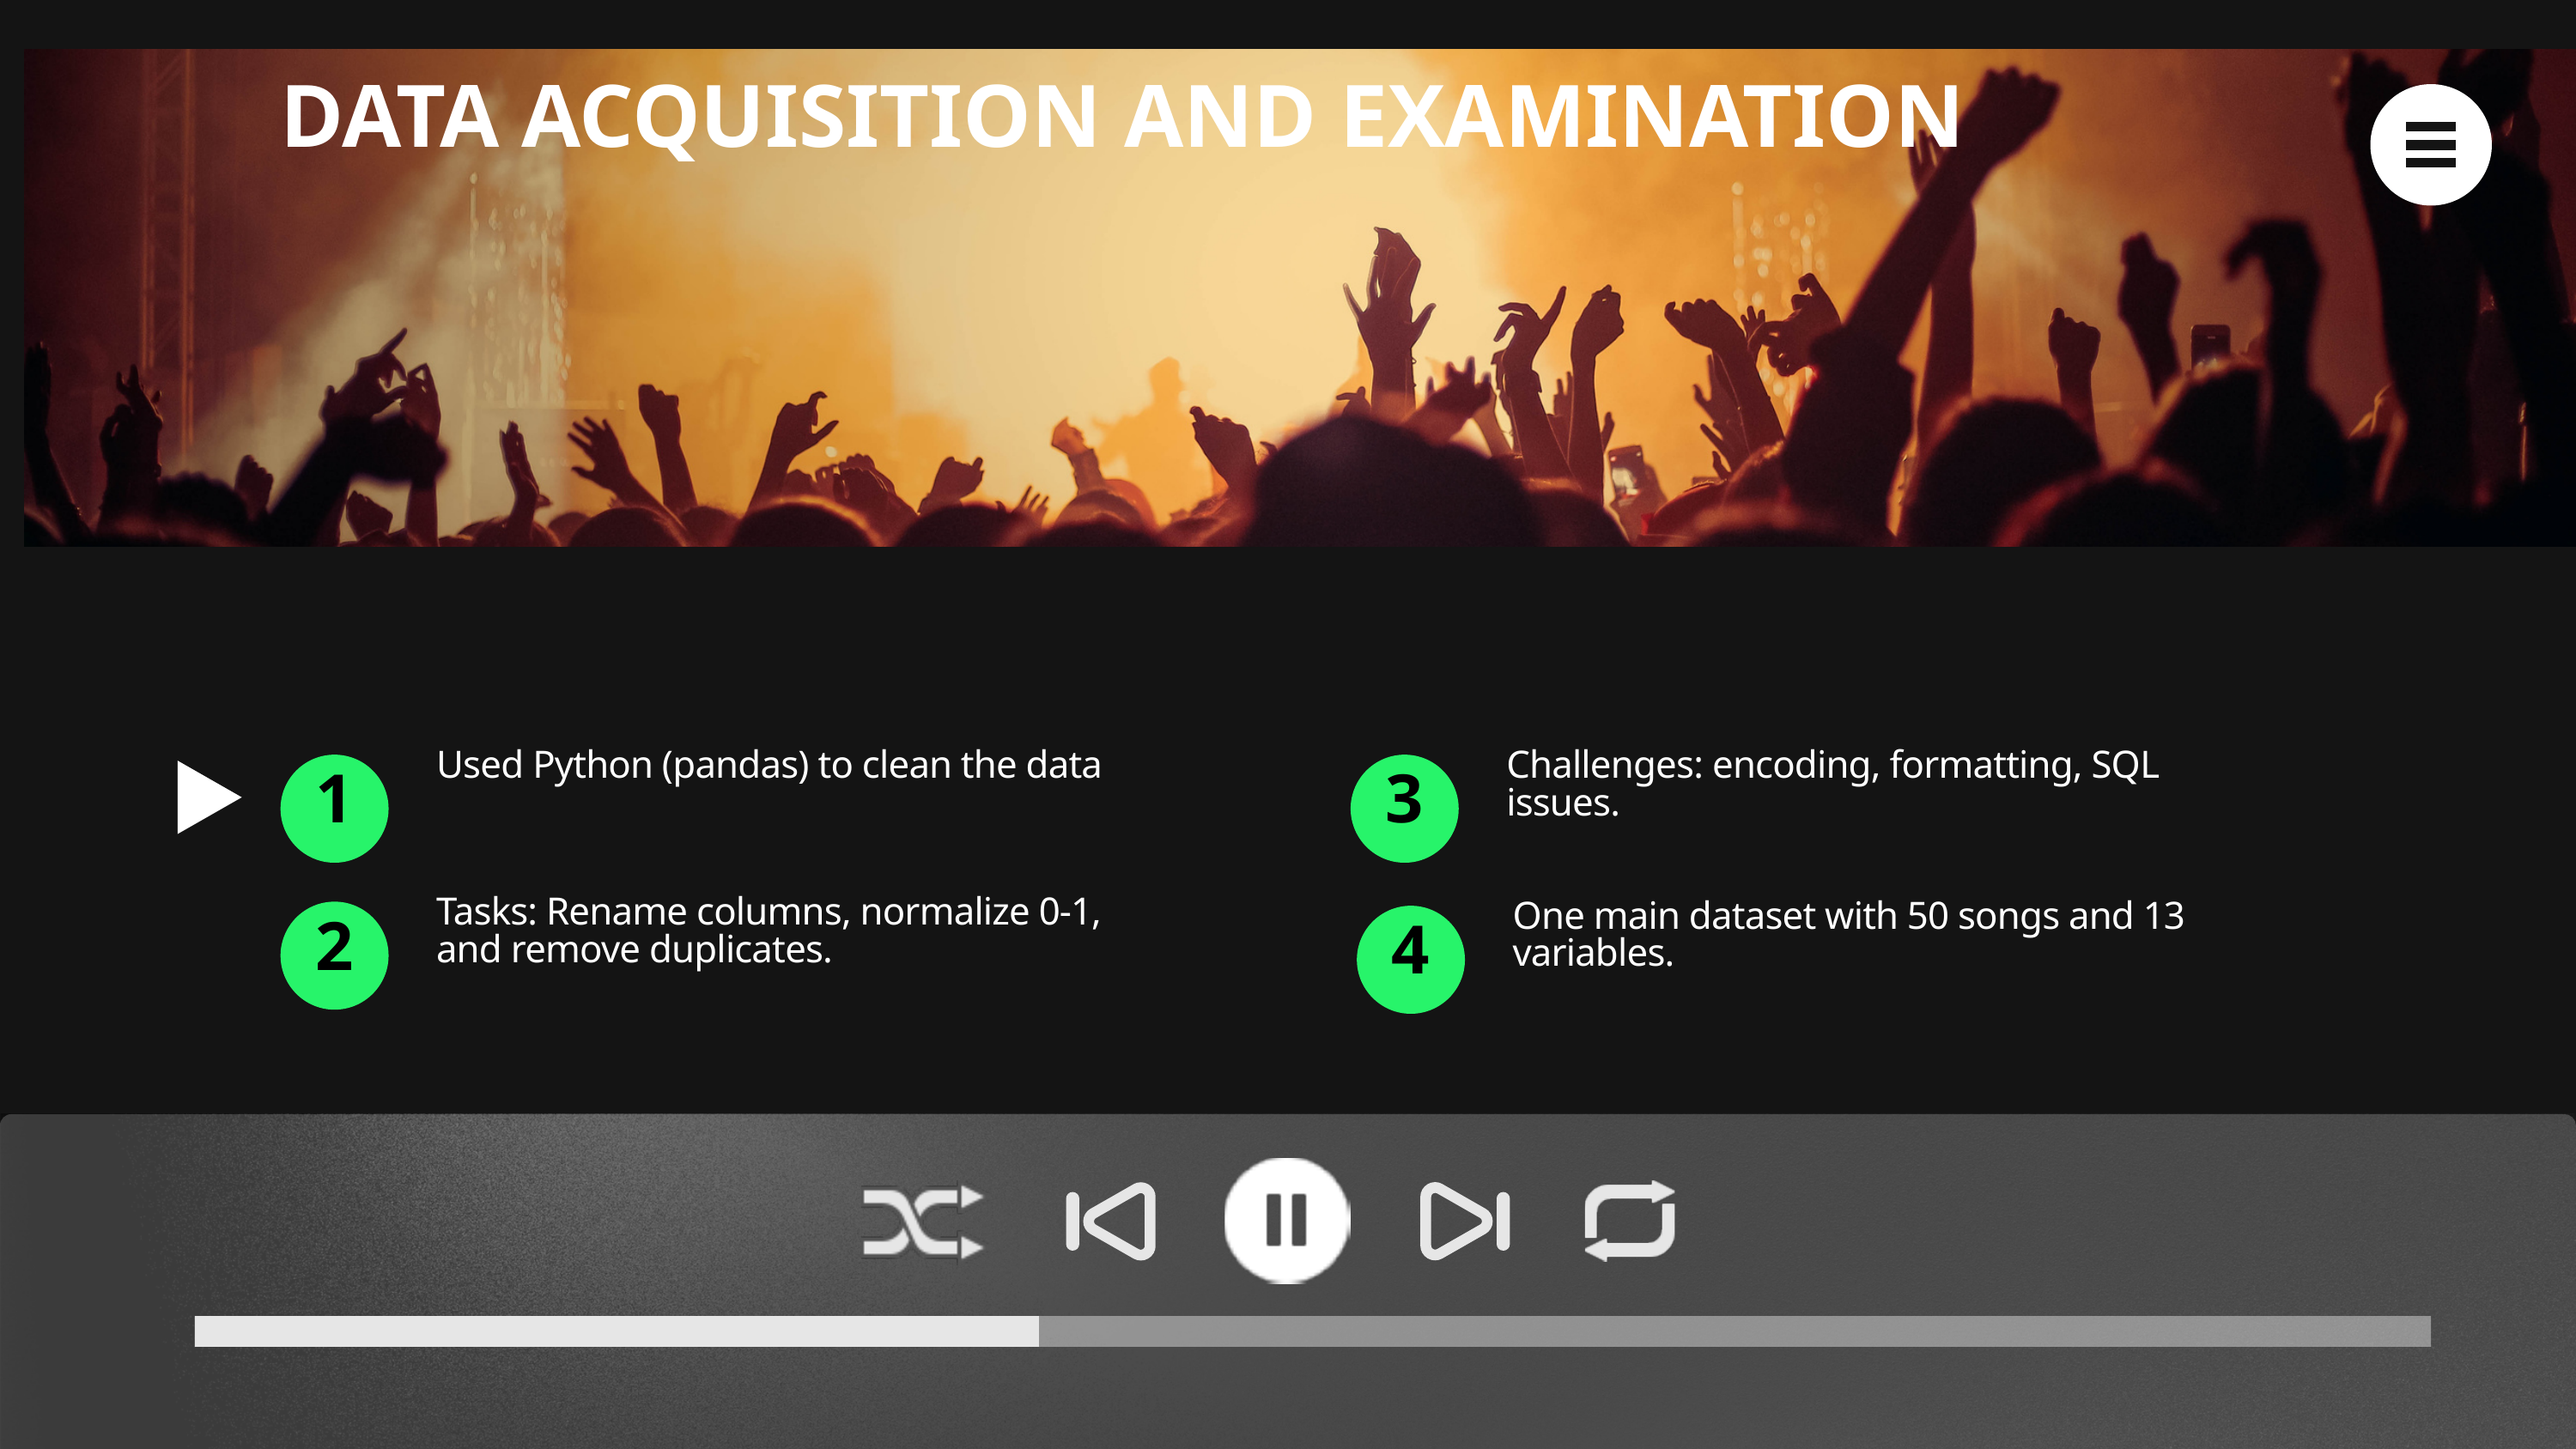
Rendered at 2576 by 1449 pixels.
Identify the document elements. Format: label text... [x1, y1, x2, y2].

text_box Tasks: Rename columns, normalize 0-1, and remove duplicates. [436, 894, 1137, 970]
text_box Challenges: encoding, formatting, SQL issues. [1506, 748, 2204, 823]
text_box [1040, 1315, 2432, 1348]
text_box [1350, 754, 1459, 864]
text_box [194, 1315, 1040, 1348]
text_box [23, 49, 2576, 548]
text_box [280, 754, 389, 864]
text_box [0, 1113, 2576, 1449]
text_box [173, 765, 247, 830]
text_box Used Python (pandas) to clean the data [436, 748, 1137, 786]
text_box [1066, 1180, 1151, 1263]
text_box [2370, 83, 2493, 206]
text_box One main dataset with 50 songs and 13 variables. [1512, 899, 2211, 974]
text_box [1425, 1180, 1510, 1263]
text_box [1356, 905, 1466, 1015]
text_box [280, 901, 389, 1010]
